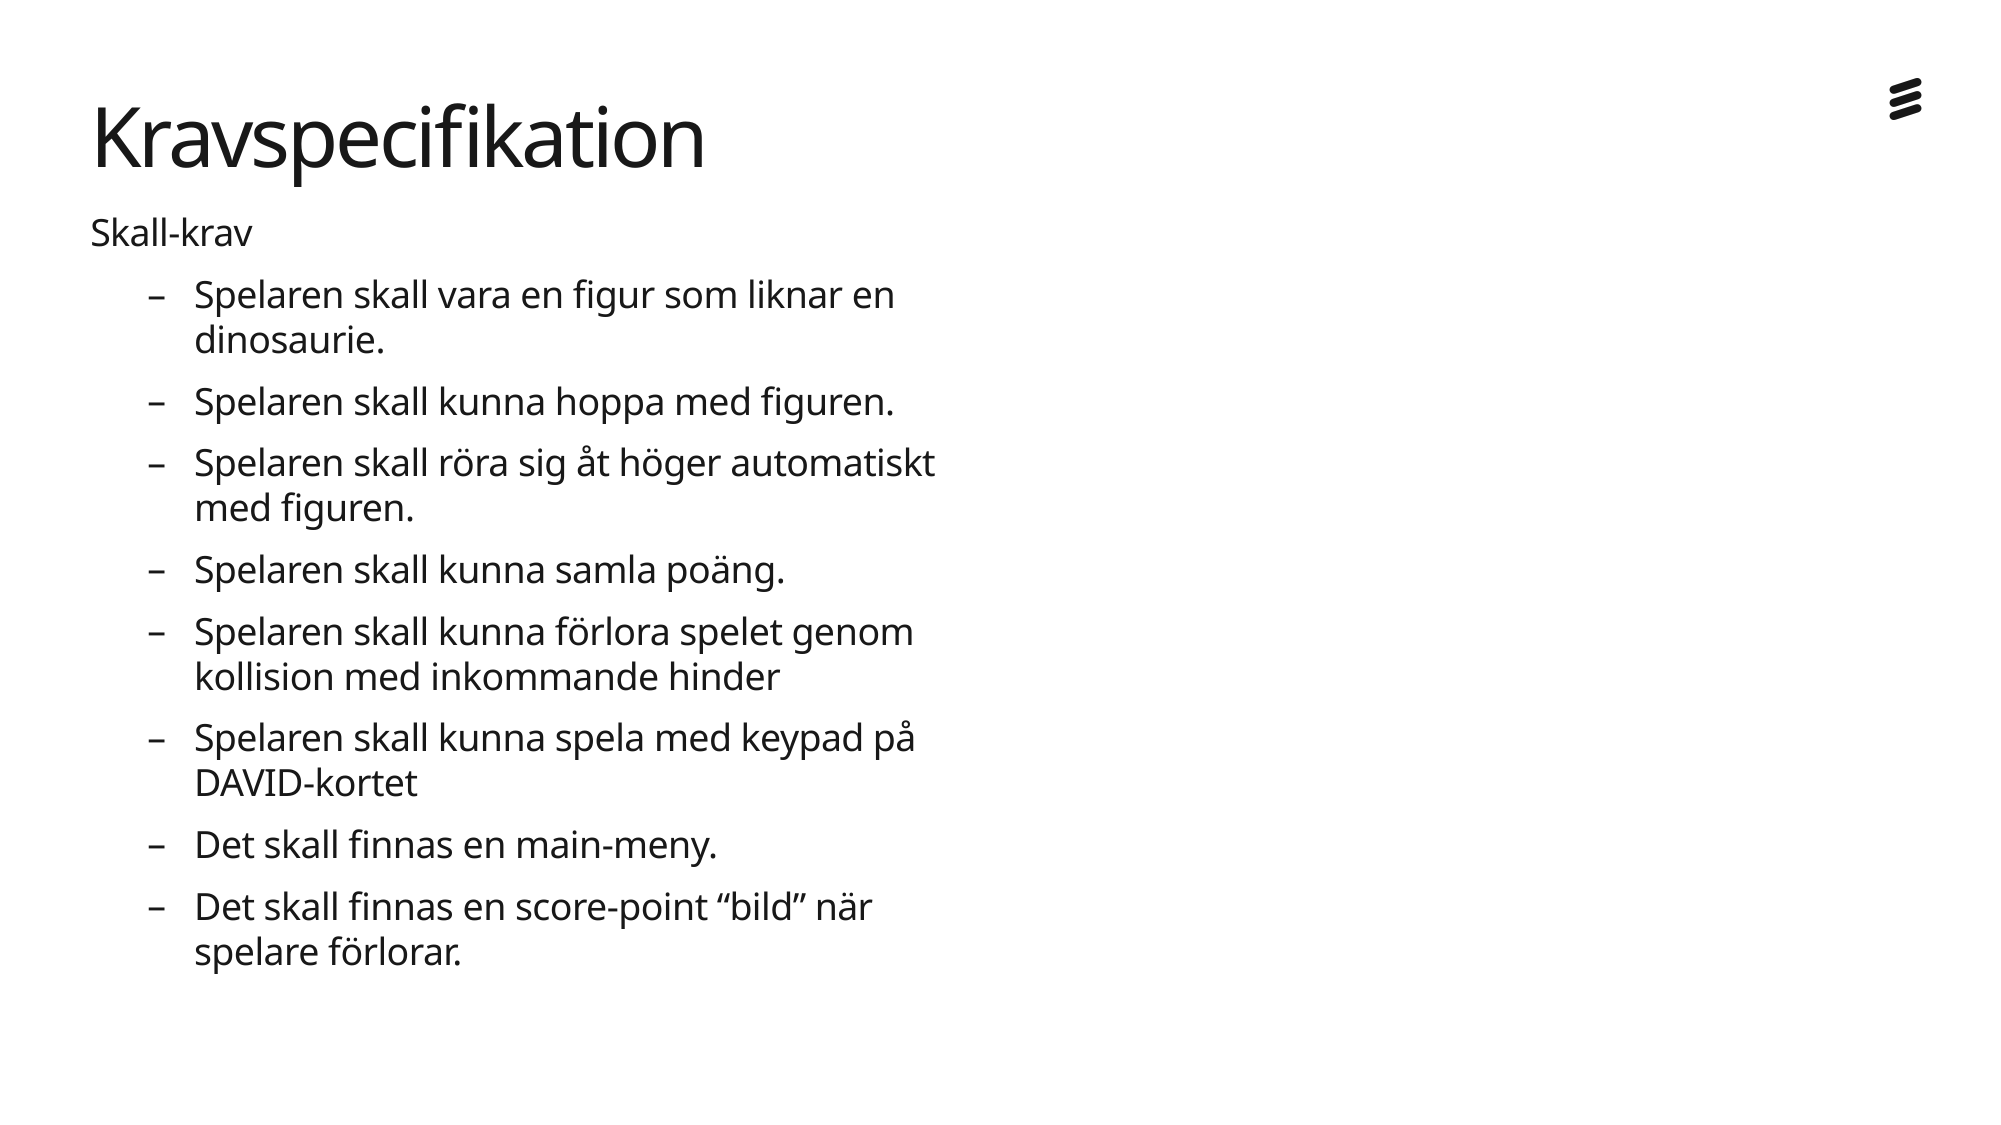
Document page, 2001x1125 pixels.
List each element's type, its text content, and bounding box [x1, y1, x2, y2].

text_box Kravspecifikation [78, 78, 977, 196]
picture [1884, 78, 1927, 120]
text_box Skall-krav Spelaren skall vara en figur som liknar en dinosaurie. Spelaren skall kunna hoppa med figuren. Spelaren skall röra sig åt höger automatiskt med figuren. Spelaren skall kunna samla poäng. Spelaren skall kunna förlora spelet genom kollision med inkommande hinder Spelaren skall kunna spela med keypad på DAVID-kortet Det skall finnas en main-meny. Det skall finnas en score-point “bild” när spelare förlorar. [78, 203, 977, 1103]
